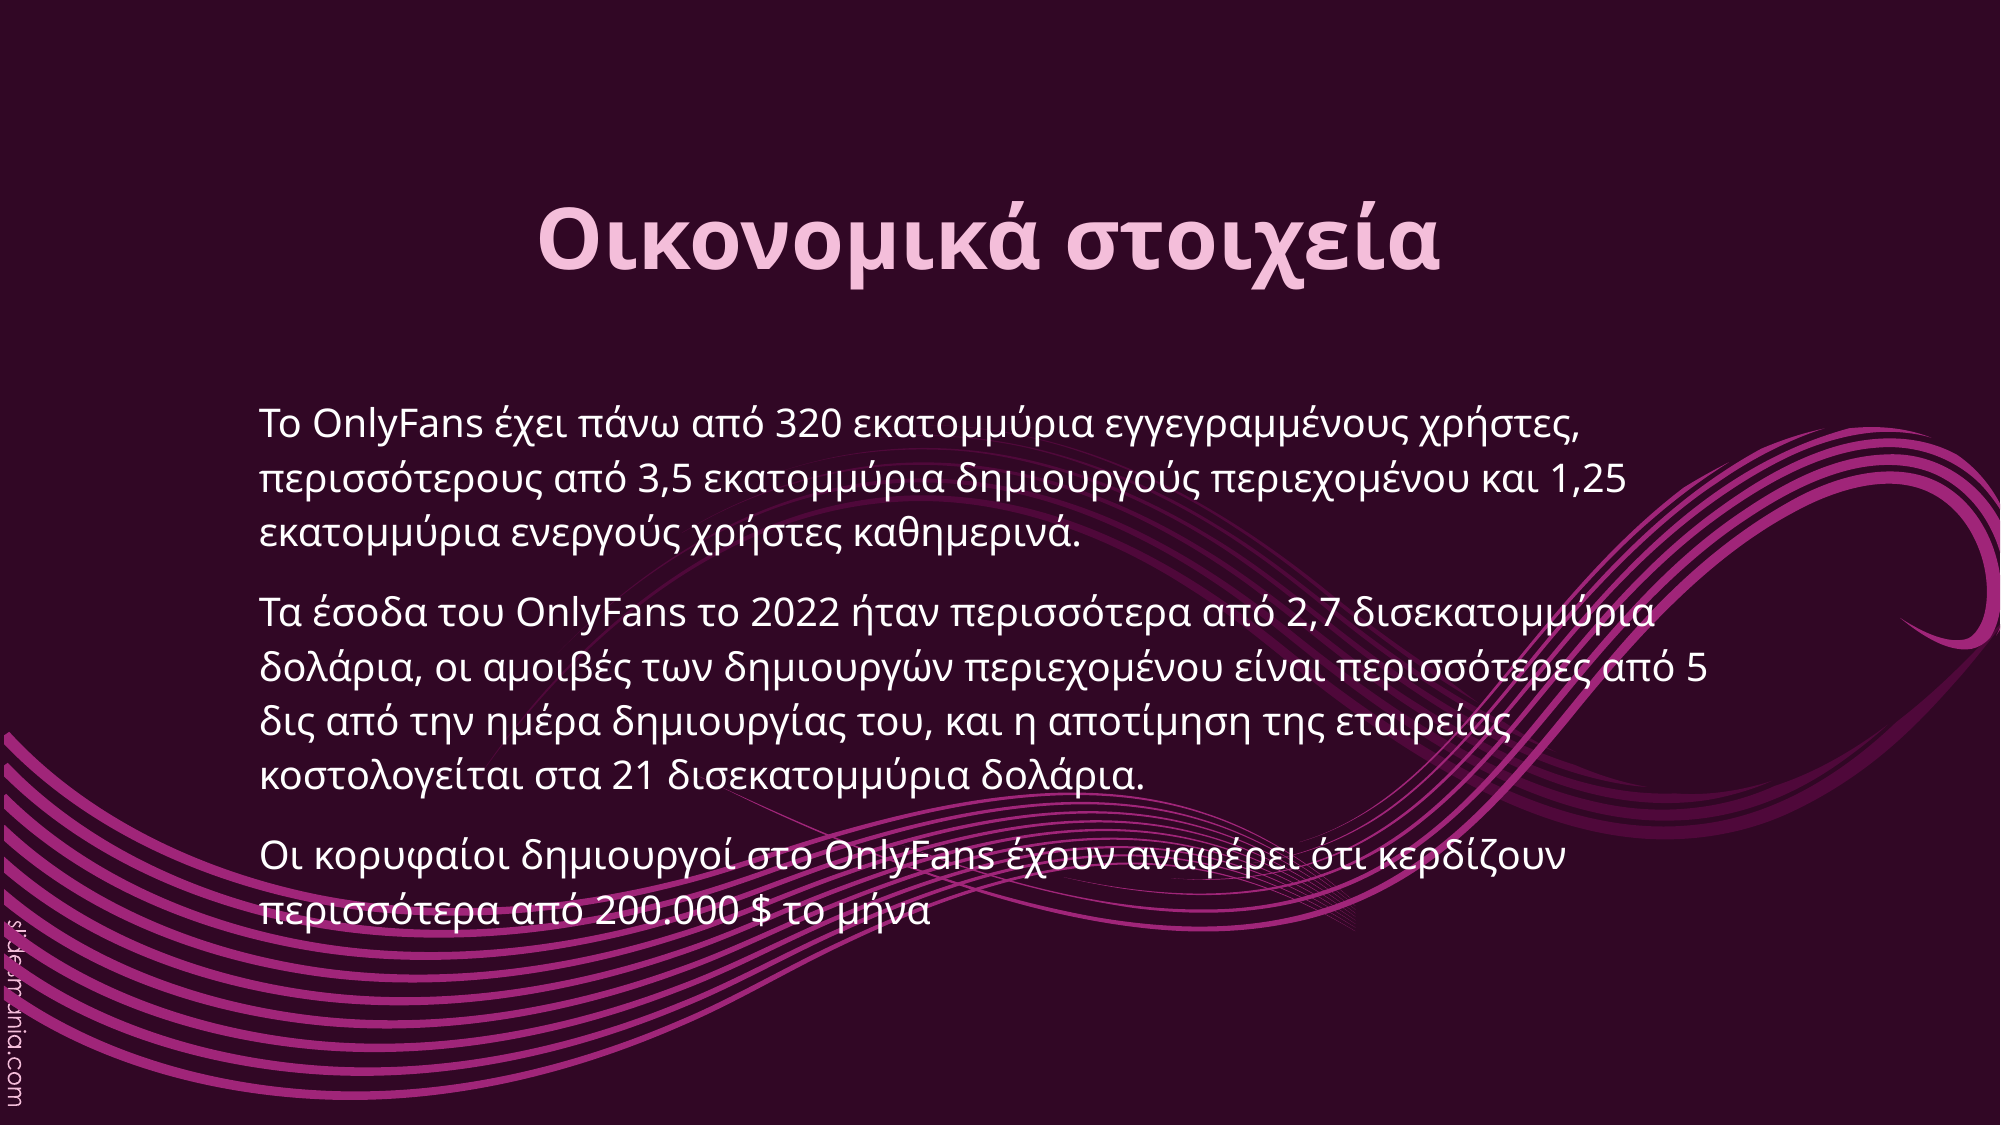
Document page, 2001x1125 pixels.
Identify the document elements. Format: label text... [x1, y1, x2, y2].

title Οικονομικά στοιχεία [225, 164, 1775, 307]
list Το OnlyFans έχει πάνω από 320 εκατομμύρια εγγεγραμμένους χρήστες, περισσότερους από 3,5 εκατομμύρια δημιουργούς περιεχομένου και 1,25 εκατομμύρια ενεργούς χρήστες καθημερινά. Τα έσοδα του OnlyFans το 2022 ήταν περισσότερα από 2,7 δισεκατομμύρια δολάρια, οι αμοιβές των δημιουργών περιεχομένου είναι περισσότερες από 5 δις από την ημέρα δημιουργίας του, και η αποτίμηση της εταιρείας κοστολογείται στα 21 δισεκατομμύρια δολάρια. Οι κορυφαίοι δημιουργοί στο OnlyFans έχουν αναφέρει ότι κερδίζουν περισσότερα από 200.000 $ το μήνα [238, 371, 1788, 959]
